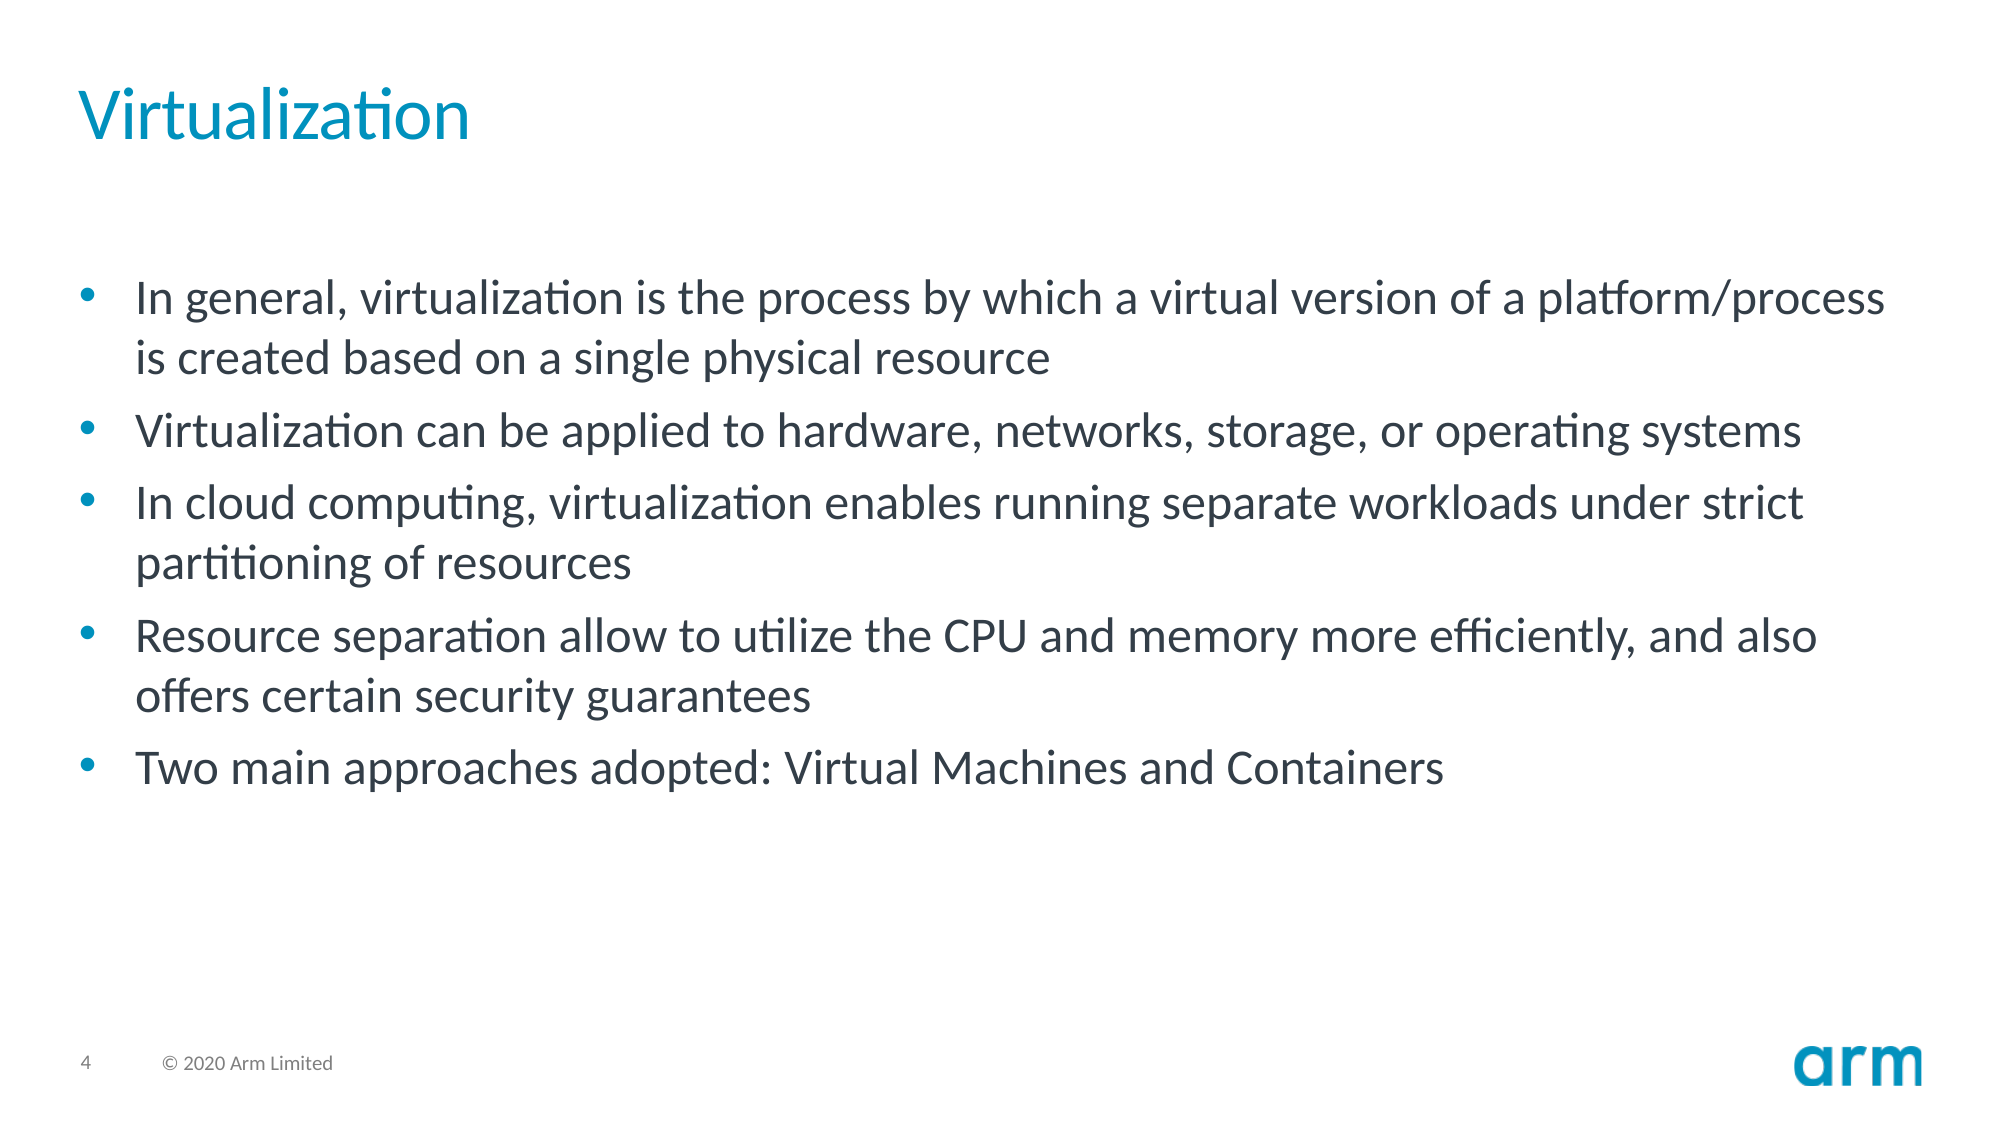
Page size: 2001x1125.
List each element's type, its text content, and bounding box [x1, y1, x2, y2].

title Virtualization [78, 78, 1922, 186]
list In general, virtualization is the process by which a virtual version of a platform/process is created based on a single physical resource Virtualization can be applied to hardware, networks, storage, or operating systems In cloud computing, virtualization enables running separate workloads under strict partitioning of resources Resource separation allow to utilize the CPU and memory more efficiently, and also offers certain security guarantees Two main approaches adopted: Virtual Machines and Containers [78, 192, 1922, 962]
